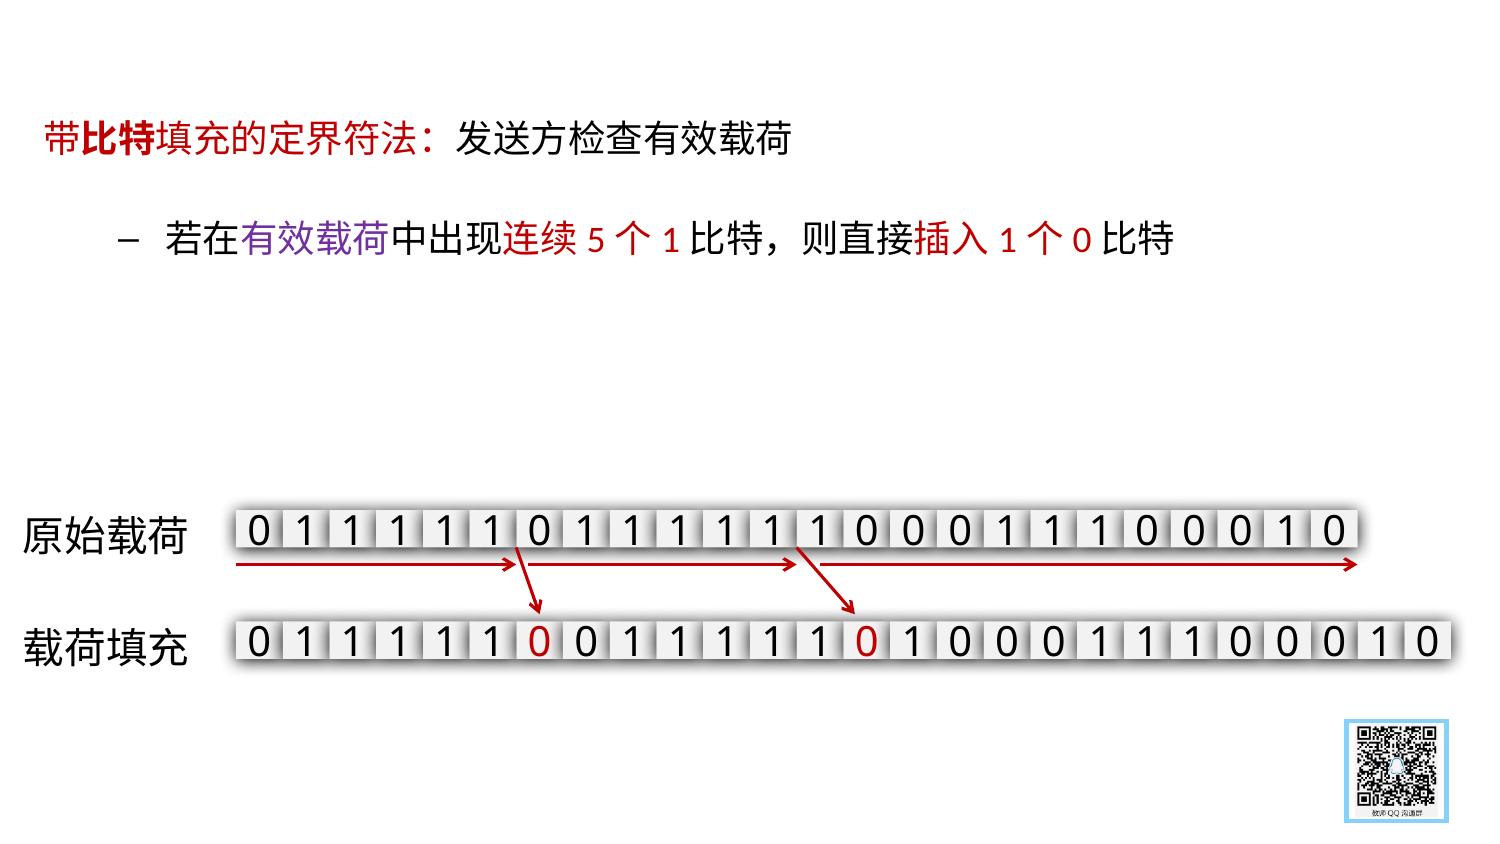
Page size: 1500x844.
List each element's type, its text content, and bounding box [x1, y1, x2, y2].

text_box 带比特填充的定界符法：发送方检查有效载荷 若在有效载荷中出现连续5个1比特，则直接插入1个0比特 [28, 77, 1335, 329]
picture [1355, 724, 1438, 817]
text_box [0, 502, 1452, 681]
